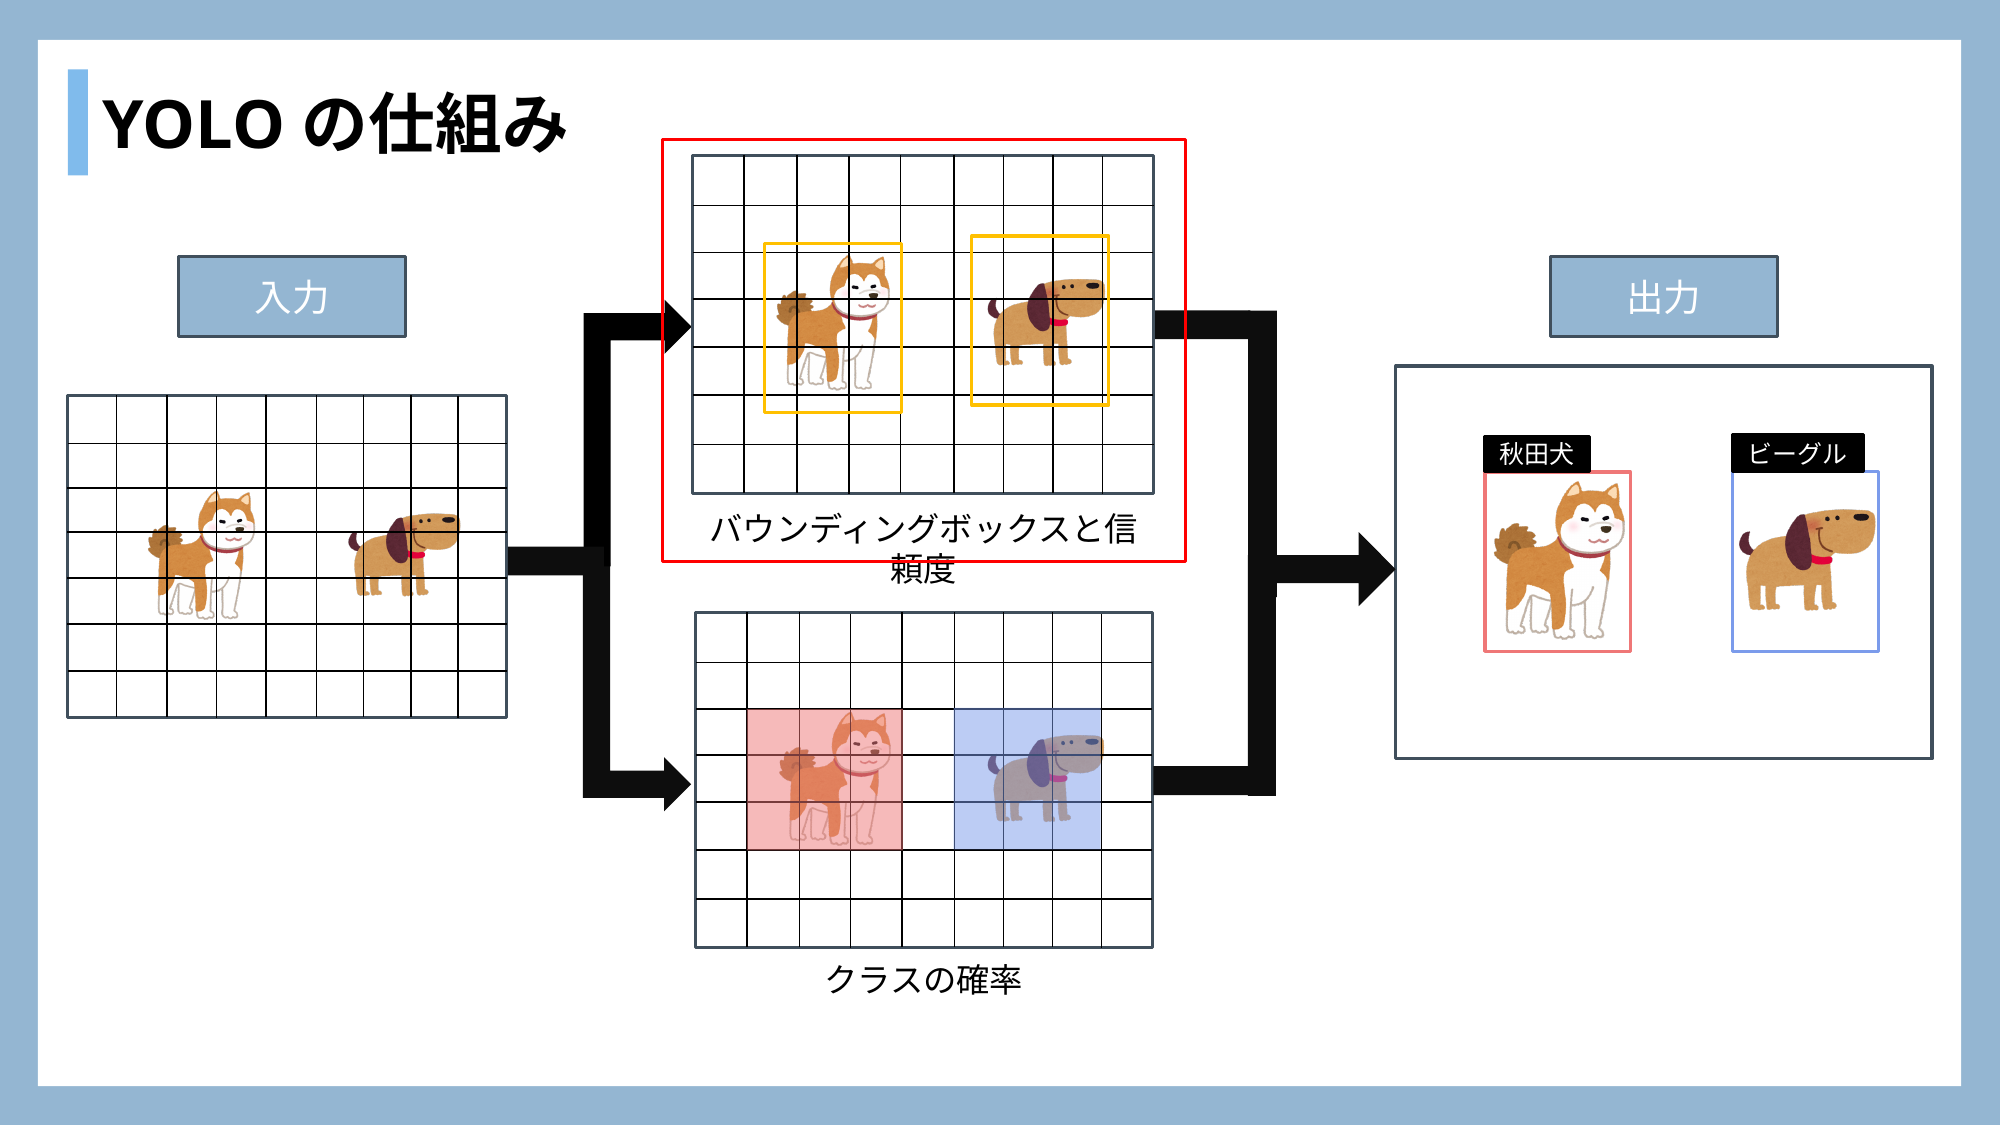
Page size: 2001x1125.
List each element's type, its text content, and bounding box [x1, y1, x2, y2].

text_box [1187, 309, 1247, 341]
text_box 出力 [1549, 255, 1779, 338]
text_box [513, 545, 605, 577]
text_box [1278, 530, 1389, 608]
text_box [1395, 365, 1933, 760]
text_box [695, 612, 1153, 949]
text_box [1247, 309, 1278, 599]
text_box [581, 568, 689, 813]
text_box 入力 [177, 255, 407, 338]
text_box [1246, 554, 1278, 798]
text_box バウンディングボックスと信頼度 [684, 563, 1164, 596]
text_box クラスの確率 [684, 951, 1164, 1007]
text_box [67, 394, 508, 719]
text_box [67, 69, 1933, 176]
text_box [692, 154, 1155, 495]
text_box [661, 187, 1187, 563]
text_box [1158, 765, 1251, 797]
text_box [581, 311, 661, 569]
